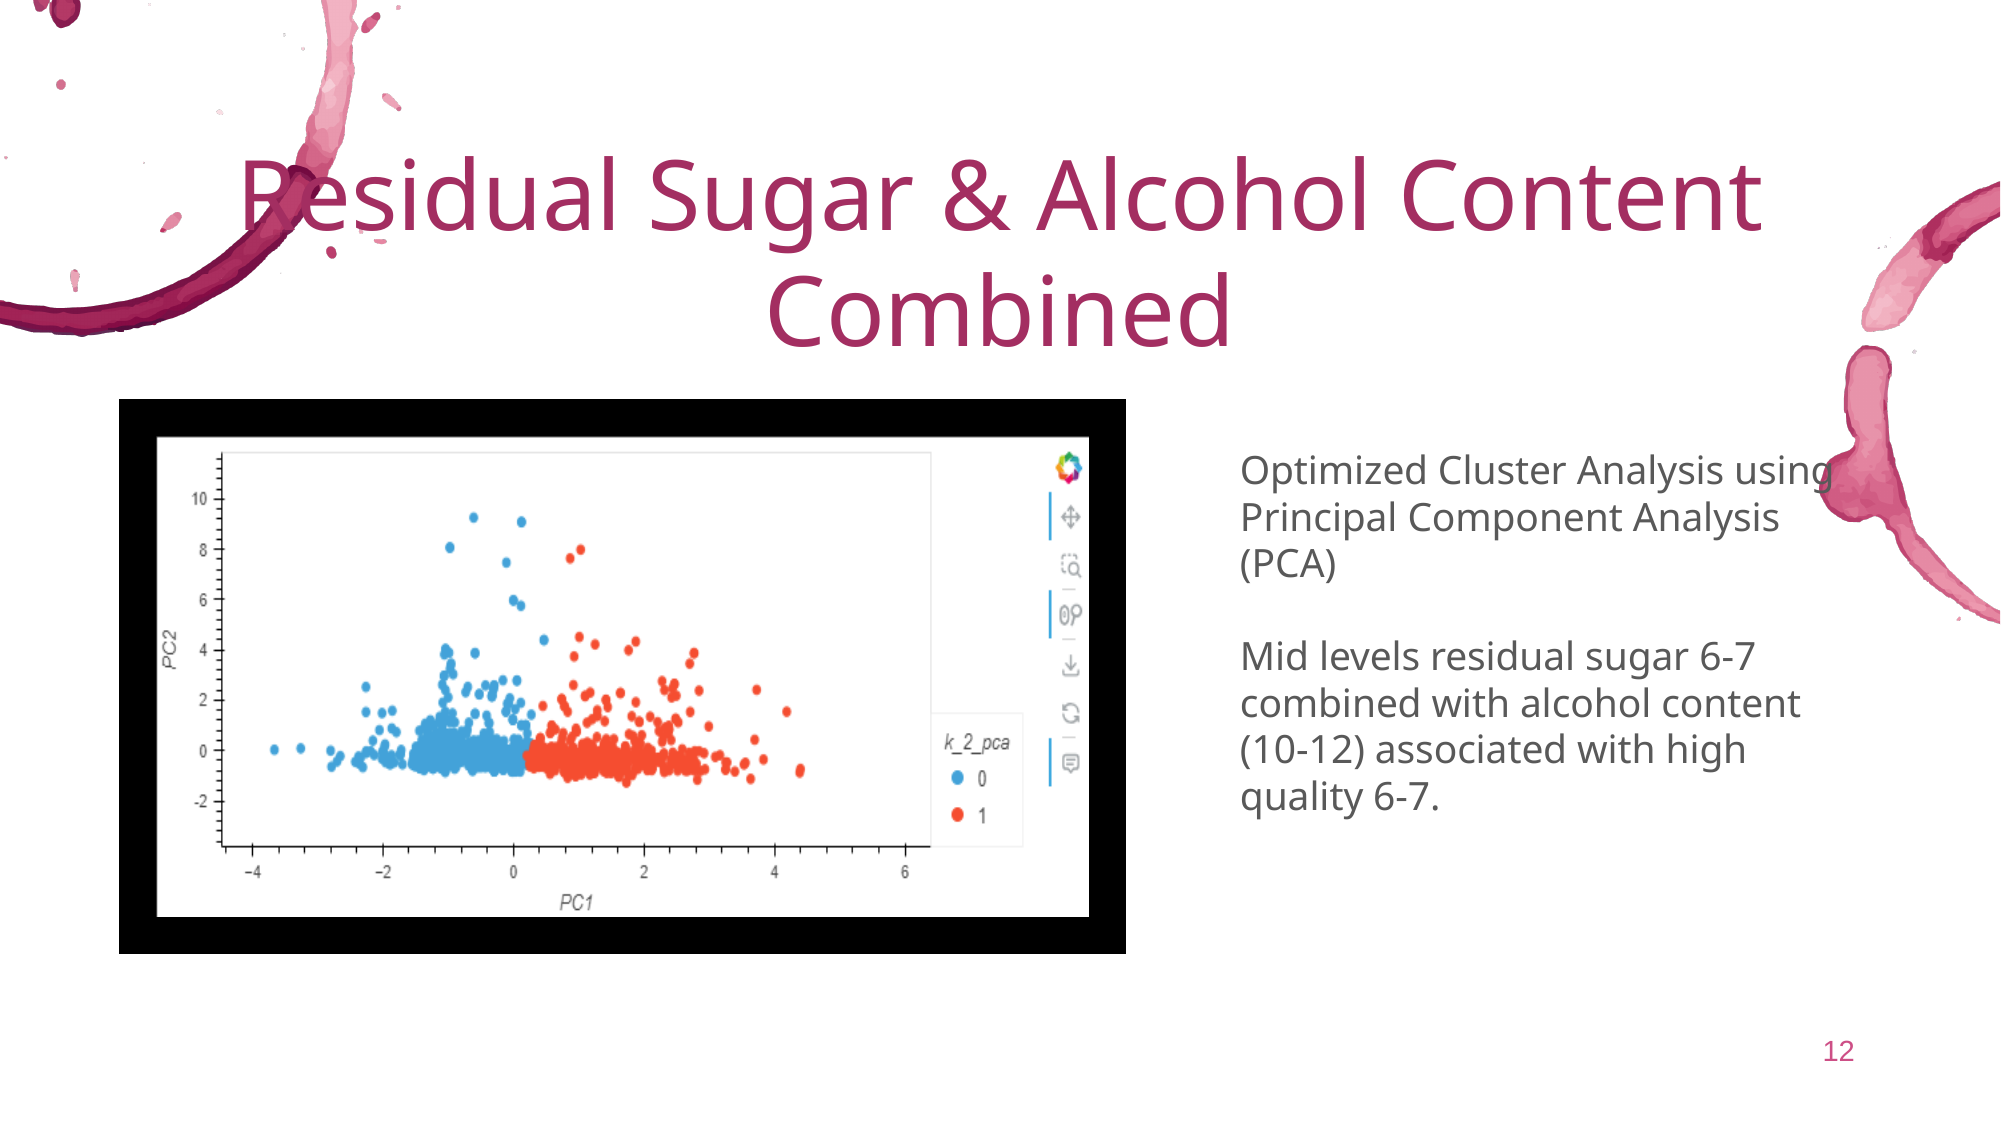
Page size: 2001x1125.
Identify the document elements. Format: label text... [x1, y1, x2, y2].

picture [0, 0, 415, 339]
picture [1811, 155, 2001, 659]
title Residual Sugar & Alcohol Content Combined [156, 117, 1844, 242]
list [155, 436, 1089, 918]
list Optimized Cluster Analysis using Principal Component Analysis (PCA) Mid levels residual sugar 6-7 combined with alcohol content (10-12) associated with high quality 6-7. [1202, 383, 1880, 970]
